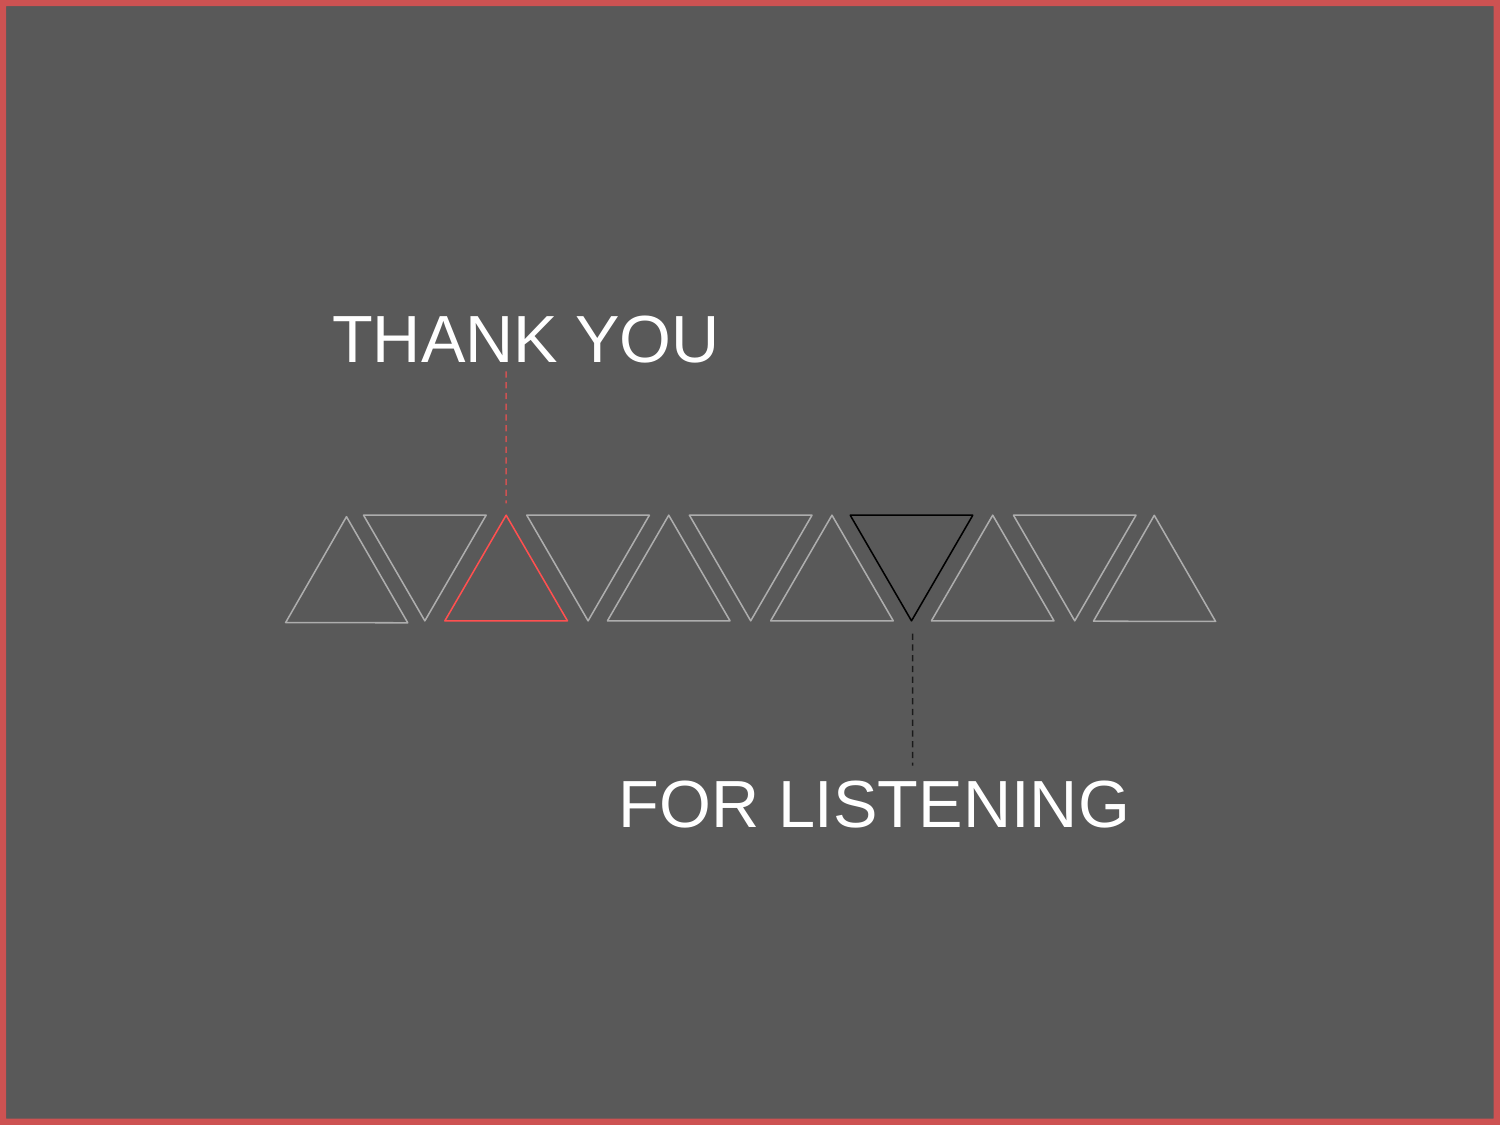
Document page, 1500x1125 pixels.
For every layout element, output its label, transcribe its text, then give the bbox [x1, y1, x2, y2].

text_box [255, 479, 1247, 657]
text_box [444, 515, 568, 621]
text_box [0, 0, 1500, 1125]
text_box FOR LISTENING [603, 753, 1211, 850]
text_box THANK YOU [317, 288, 790, 385]
text_box [850, 515, 973, 621]
